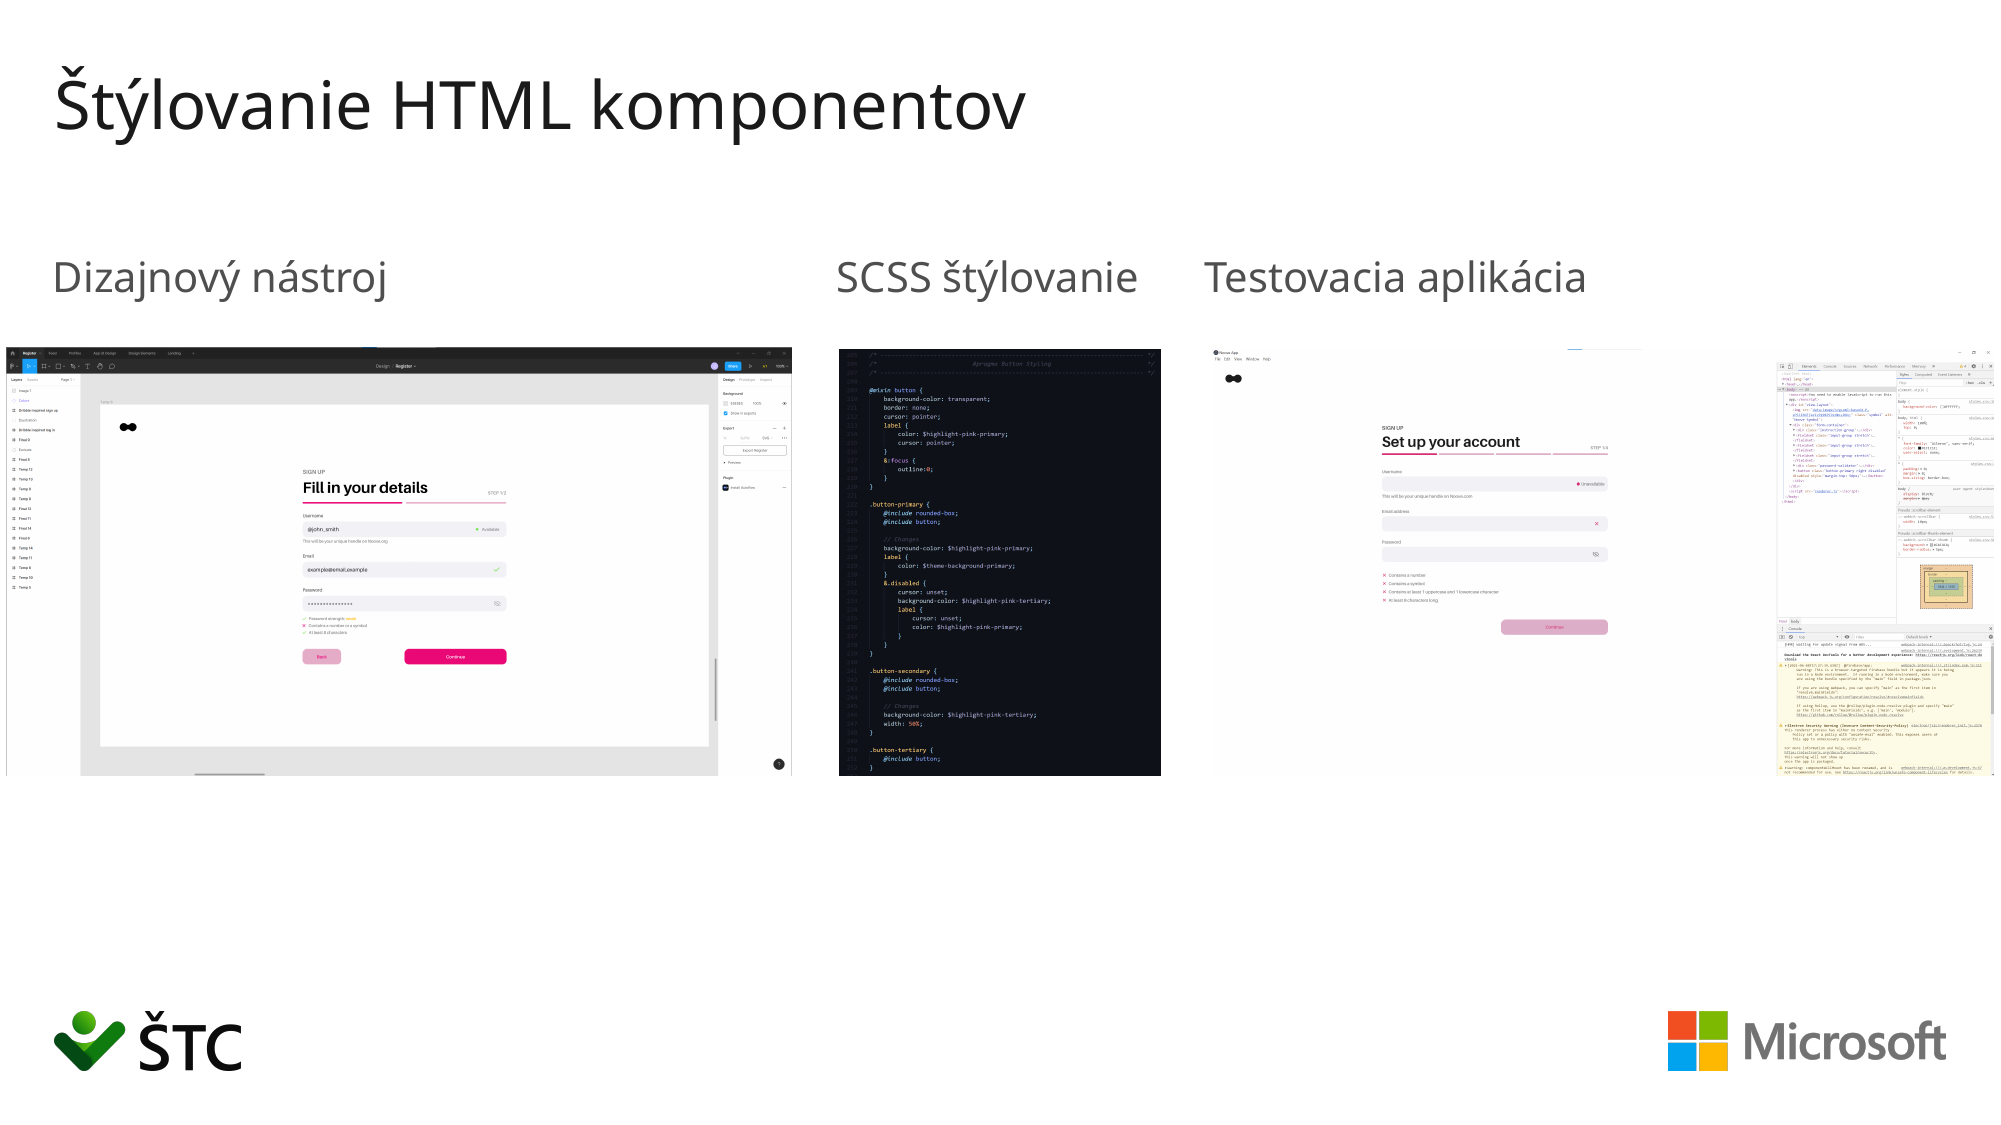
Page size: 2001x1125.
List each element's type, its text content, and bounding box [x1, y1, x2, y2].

text_box Testovacia aplikácia [1189, 248, 1604, 317]
text_box Dizajnový nástroj [38, 248, 453, 317]
picture [54, 1011, 241, 1071]
text_box SCSS štýlovanie [821, 248, 1189, 317]
picture [839, 349, 1161, 776]
picture [1213, 349, 1994, 776]
picture [1668, 1011, 1946, 1071]
title Štýlovanie HTML komponentov [54, 54, 1945, 137]
picture [6, 347, 792, 776]
